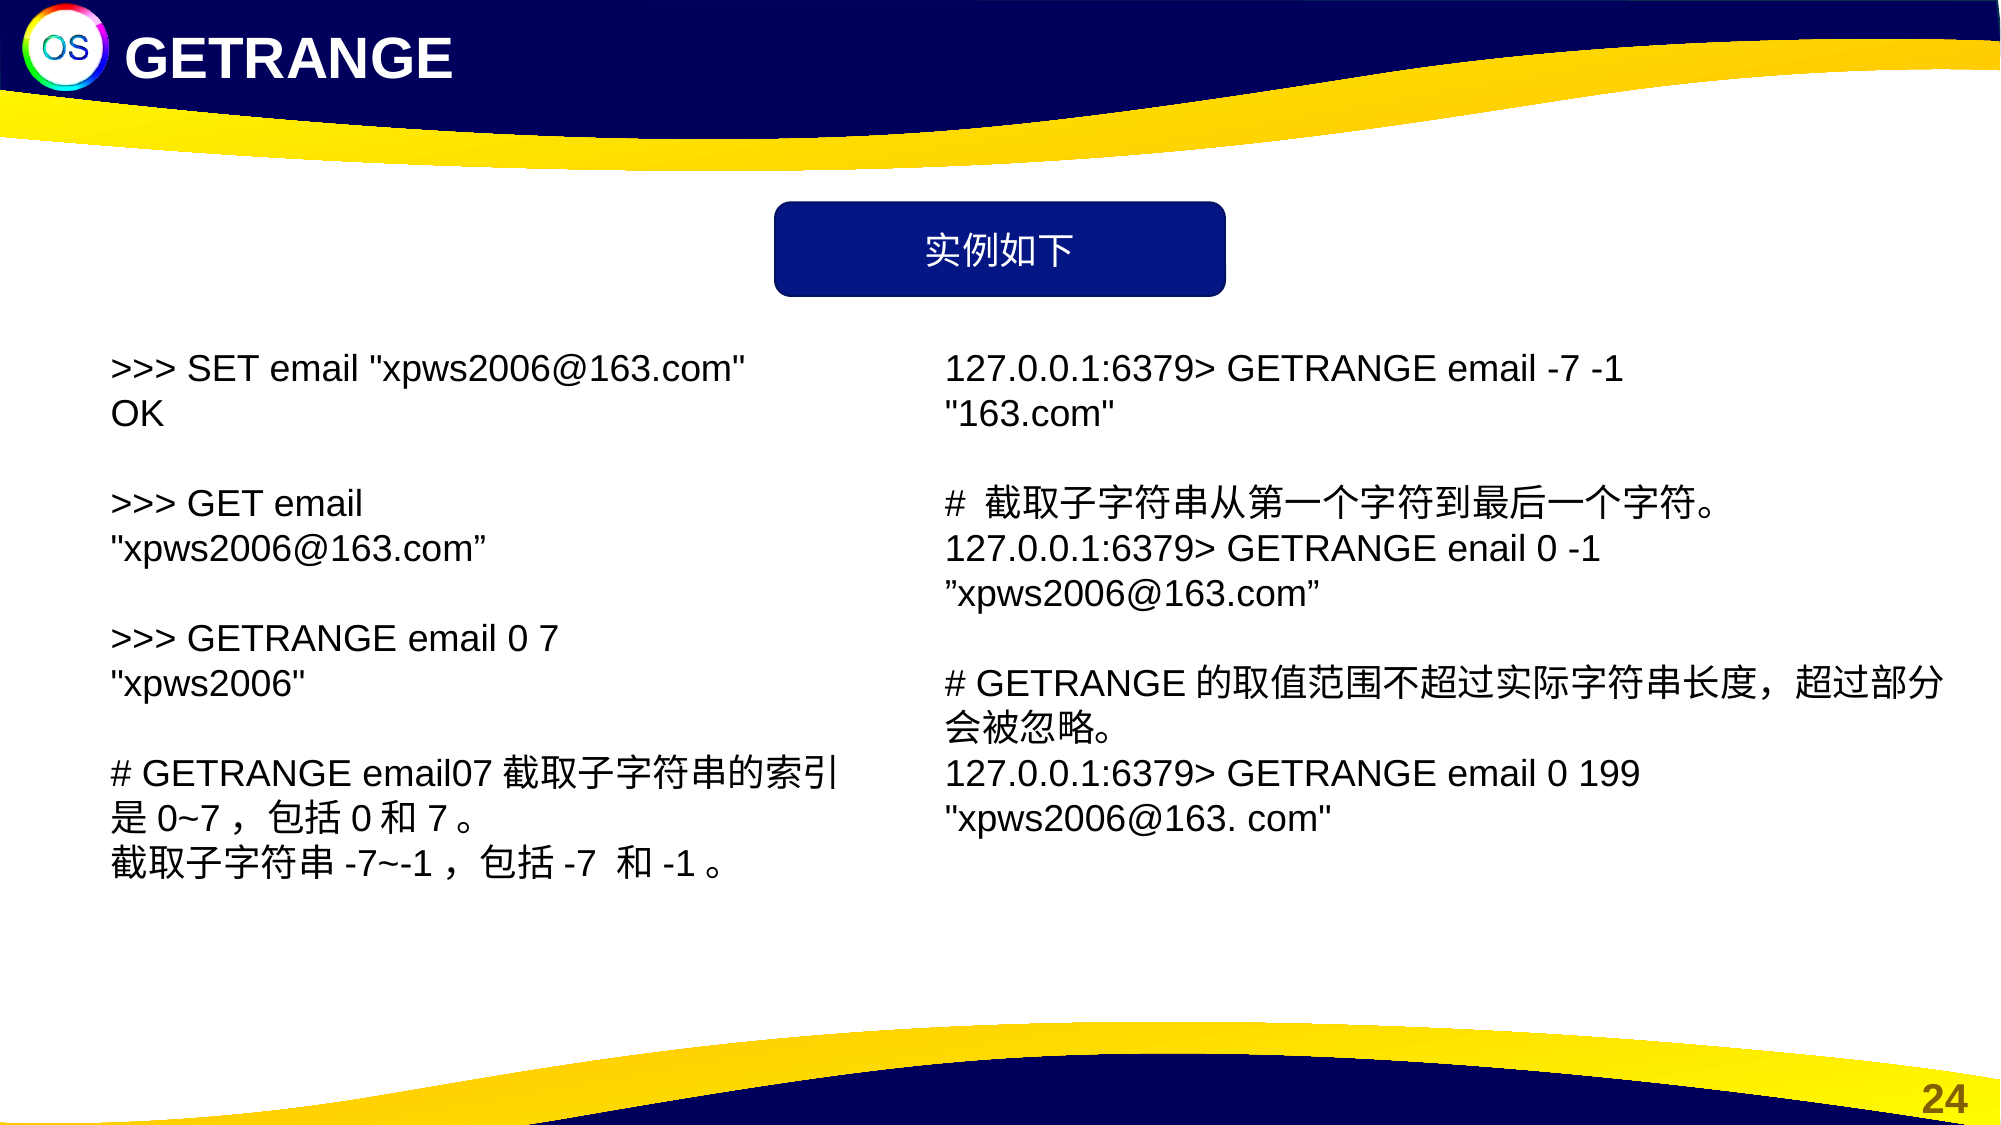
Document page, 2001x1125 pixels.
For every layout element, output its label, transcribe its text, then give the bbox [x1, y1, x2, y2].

text_box GETRANGE [109, 12, 1263, 98]
text_box 127.0.0.1:6379> GETRANGE email -7 -1 "163.com" # 截取子字符串从第一个字符到最后一个字符。 127.0.0.1:6379> GETRANGE enail 0 -1 ”xpws2006@163.com” # GETRANGE的取值范围不超过实际字符串长度，超过部分会被忽略。 127.0.0.1:6379> GETRANGE email 0 199 "xpws2006@163. com" [929, 336, 1966, 847]
picture [22, 3, 109, 91]
text_box 实例如下 [774, 201, 1227, 297]
text_box >>> SET email "xpws2006@163.com" OK >>> GET email "xpws2006@163.com” >>> GETRANGE email 0 7 "xpws2006" # GETRANGE email07截取子字符串的索引 是0~7，包括0和7。 截取子字符串-7~-1，包括-7 和-1。 [95, 336, 908, 892]
